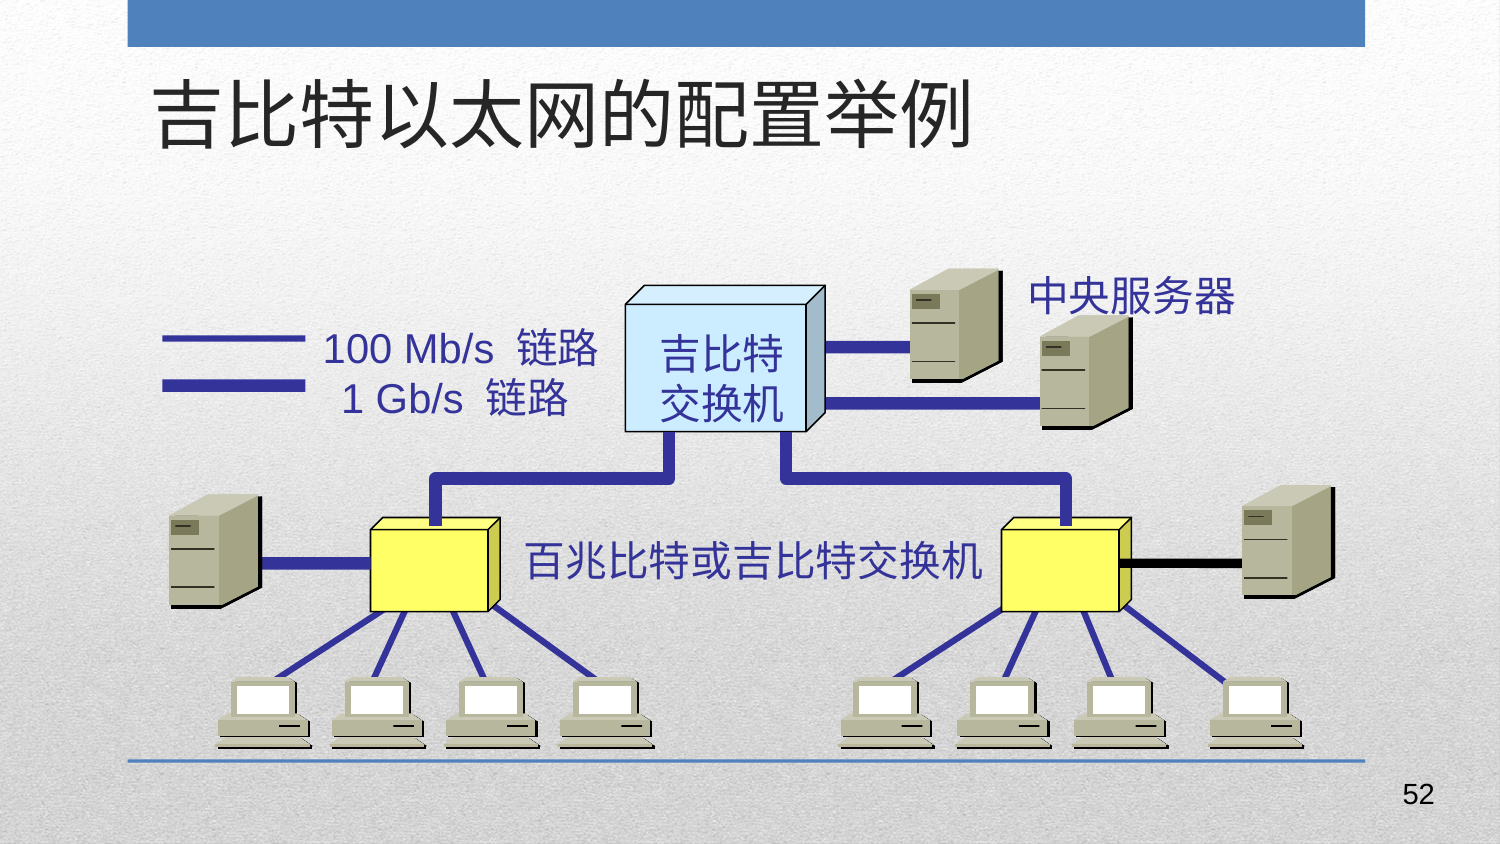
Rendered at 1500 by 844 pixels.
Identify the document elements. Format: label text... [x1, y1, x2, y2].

text_box [435, 431, 670, 526]
text_box 52 [1074, 768, 1450, 827]
text_box 1 Gb/s 链路 [326, 380, 584, 430]
text_box 中央服务器 [1021, 262, 1251, 328]
text_box [1001, 517, 1132, 612]
text_box 百兆比特或吉比特交换机 [508, 526, 999, 592]
picture [0, 0, 1500, 844]
text_box 吉比特 交换机 [632, 320, 813, 436]
text_box [786, 431, 1066, 526]
title 吉比特以太网的配置举例 [134, 0, 1372, 166]
text_box 100 Mb/s 链路 [307, 314, 615, 380]
text_box [625, 285, 826, 432]
text_box [370, 517, 501, 612]
